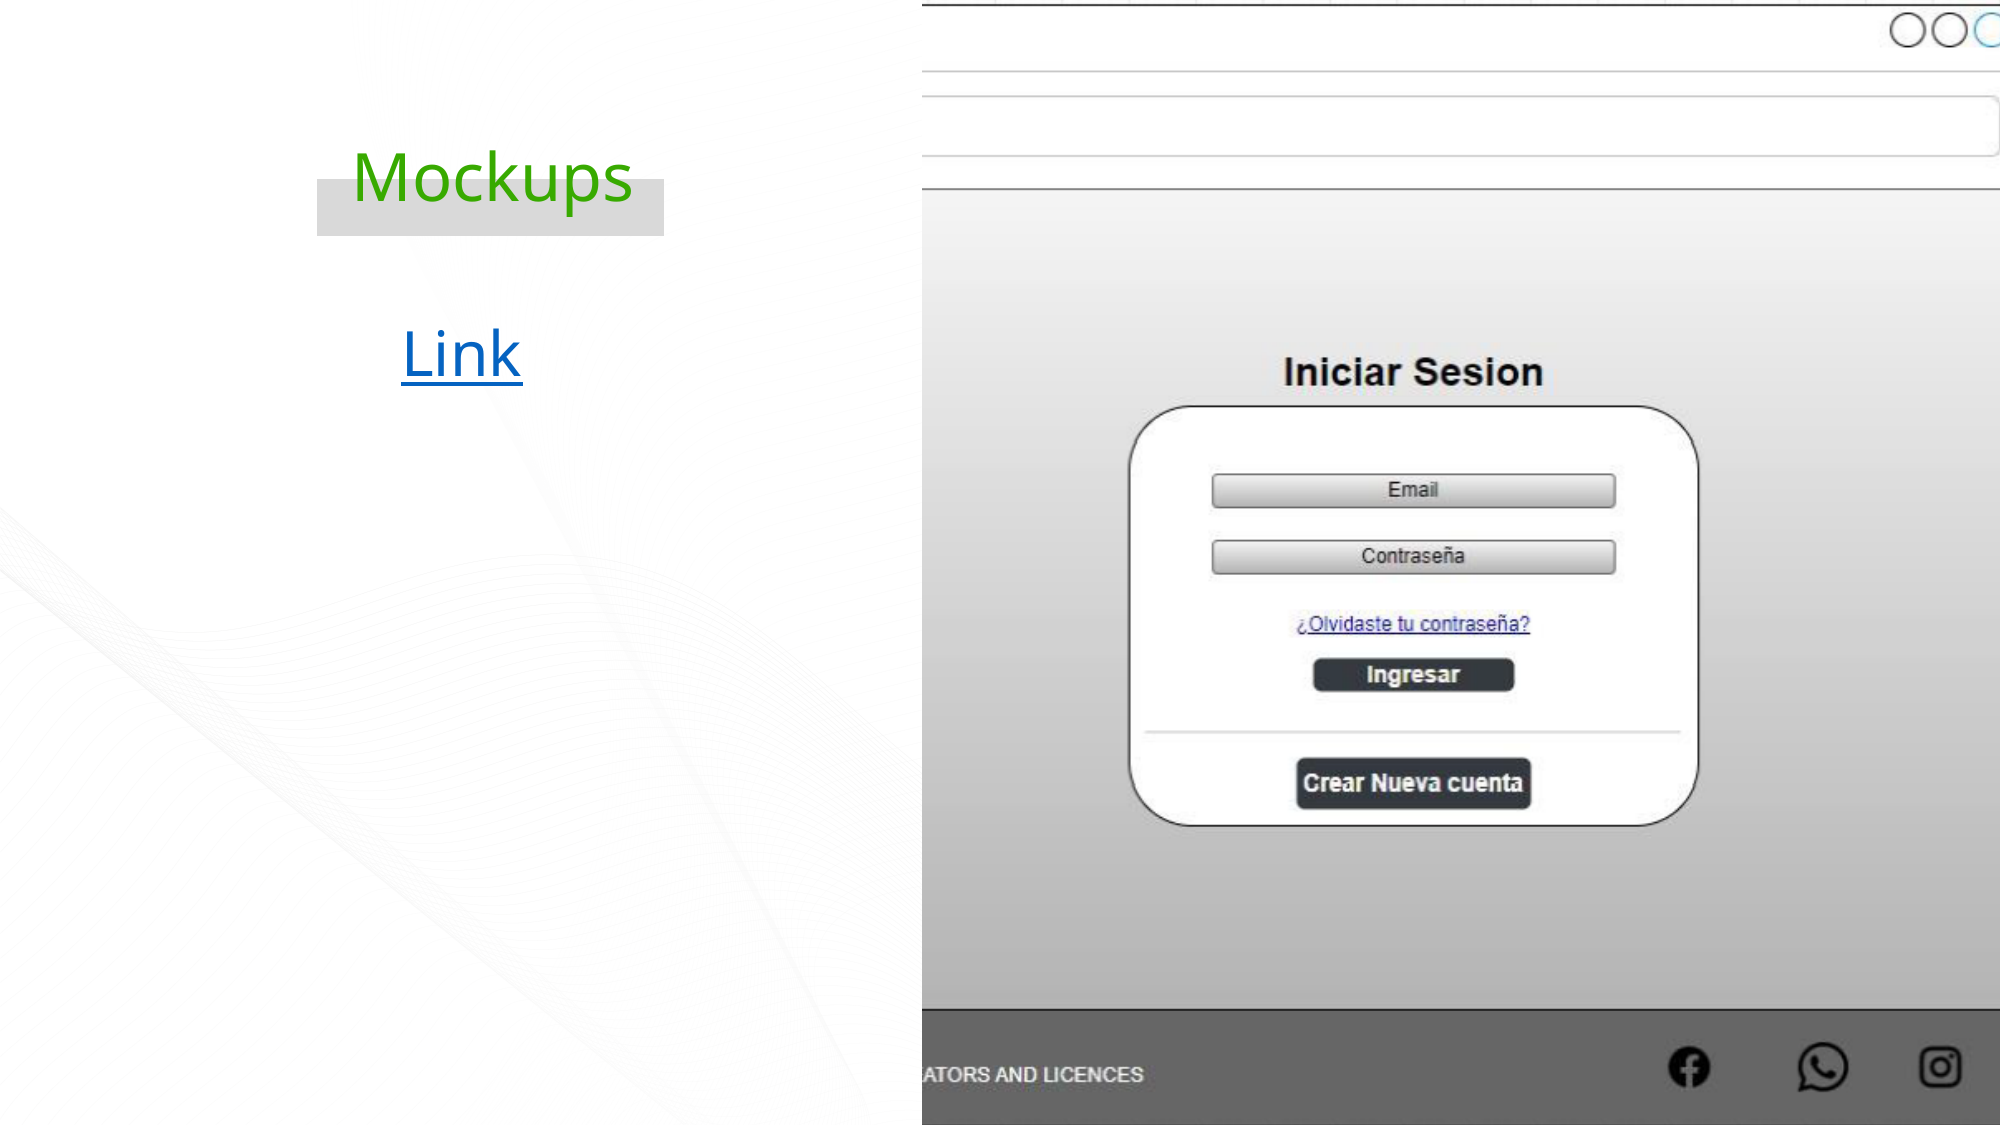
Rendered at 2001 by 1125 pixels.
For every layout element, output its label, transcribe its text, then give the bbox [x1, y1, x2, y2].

text_box Link [386, 307, 922, 407]
picture [0, 0, 2000, 1125]
text_box Mockups [140, 136, 846, 248]
